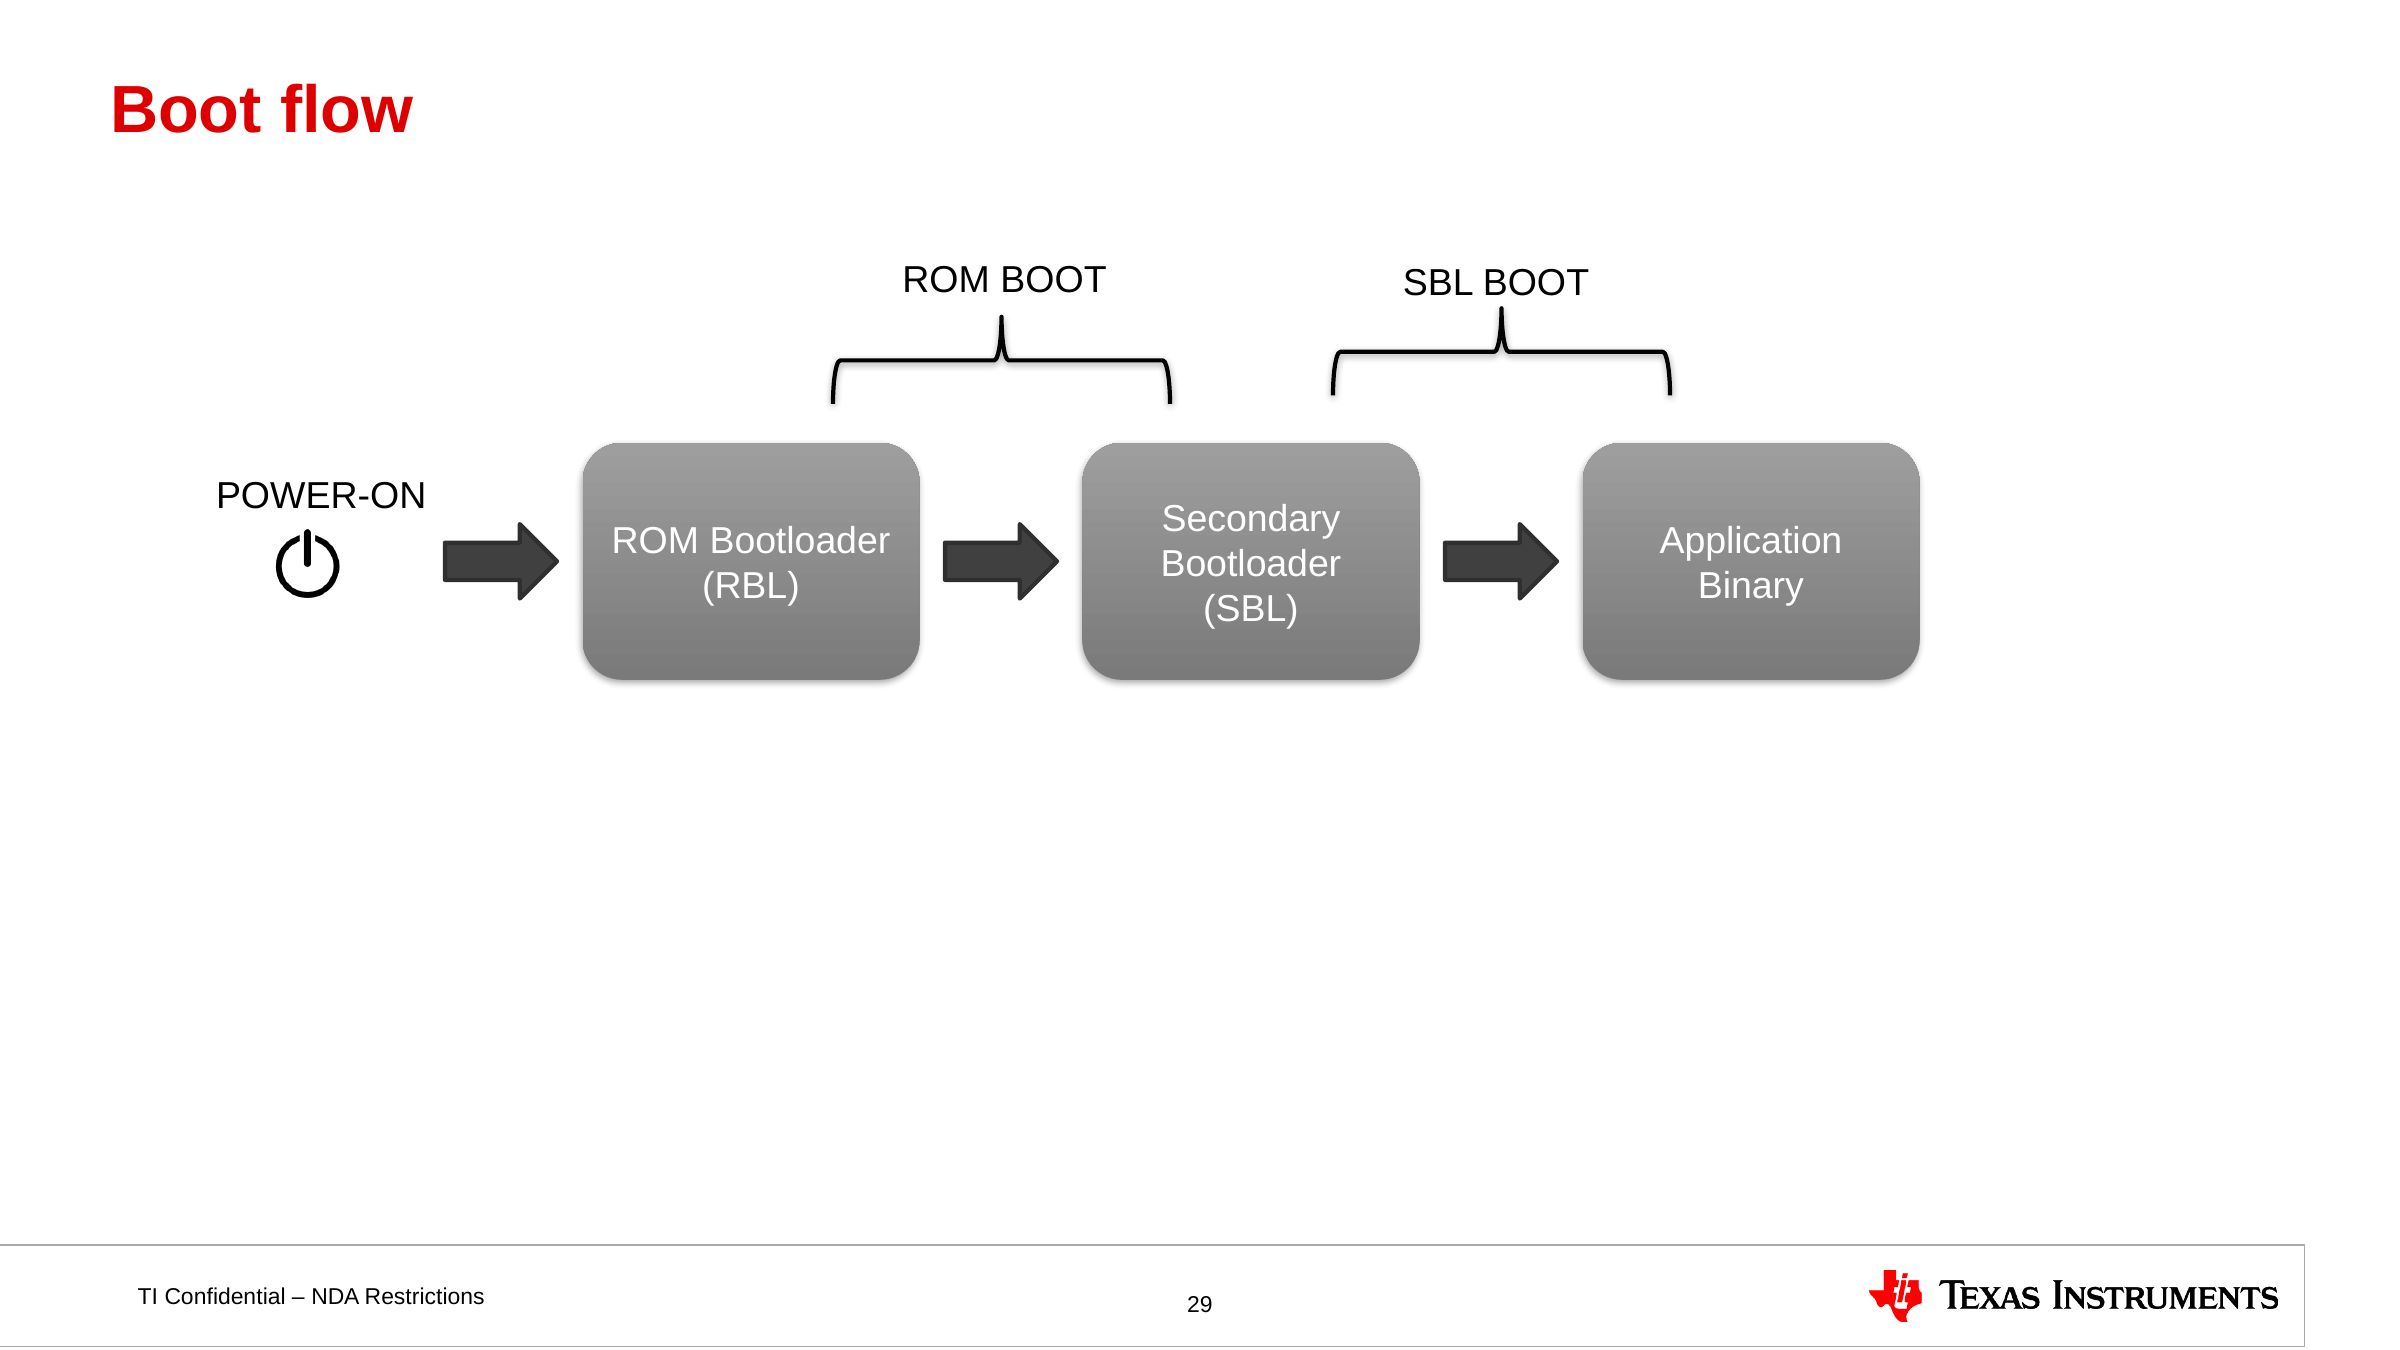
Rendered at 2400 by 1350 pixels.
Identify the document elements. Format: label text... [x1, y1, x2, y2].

text_box [1330, 311, 1673, 396]
text_box [830, 314, 1173, 404]
text_box [942, 522, 1060, 601]
text_box SBL BOOT [1388, 250, 1614, 311]
text_box [1442, 522, 1560, 601]
picture [1869, 1270, 2278, 1322]
text_box ROM Bootloader (RBL) [582, 442, 920, 680]
text_box POWER-ON [201, 463, 489, 523]
text_box Boot flow [89, 44, 2190, 180]
text_box 29 [920, 1279, 1480, 1320]
text_box Application Binary [1582, 442, 1920, 680]
picture [237, 492, 376, 631]
text_box [442, 522, 560, 601]
text_box Secondary Bootloader (SBL) [1082, 442, 1420, 680]
text_box ROM BOOT [887, 247, 1130, 308]
